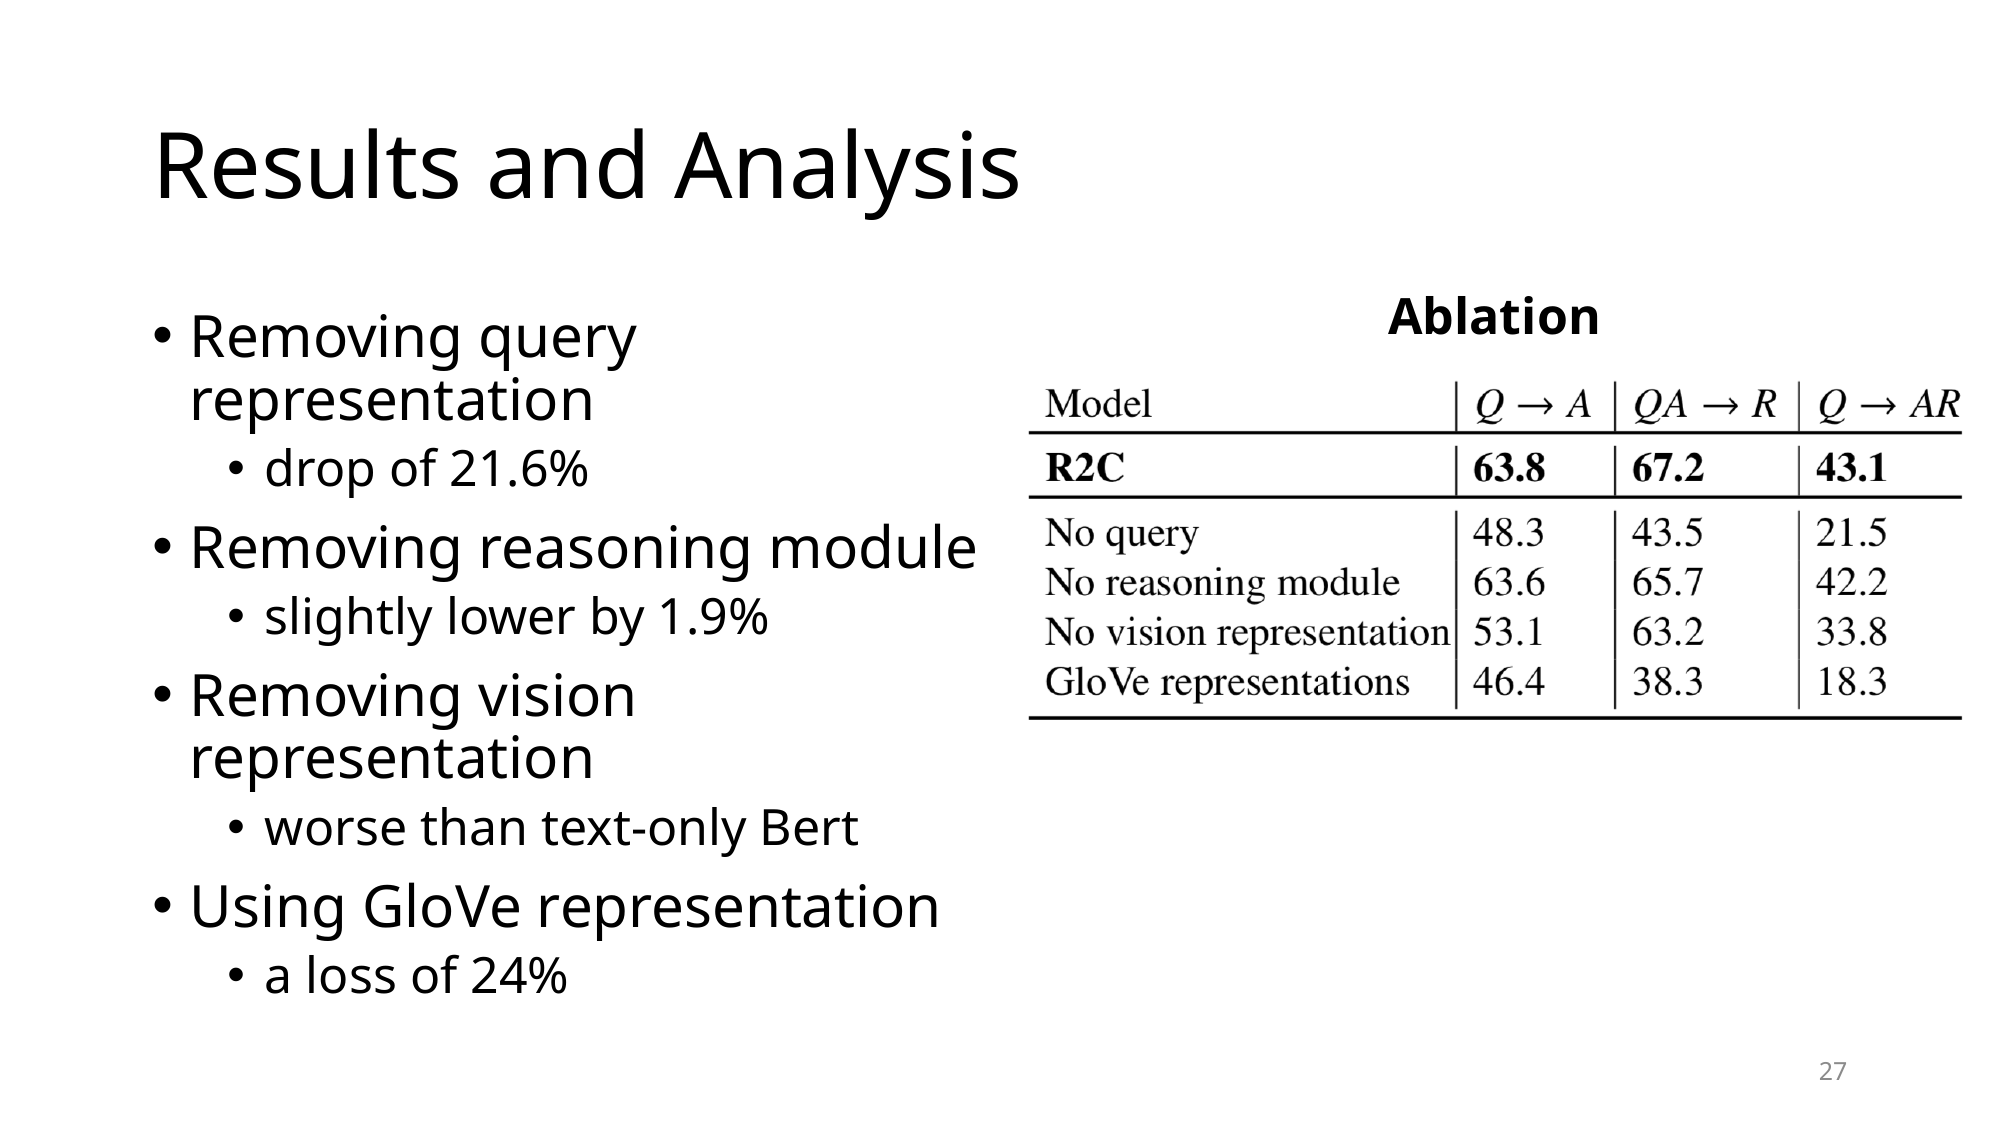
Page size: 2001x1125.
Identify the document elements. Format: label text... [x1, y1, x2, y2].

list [1013, 355, 1976, 735]
slide_number 27 [1412, 1042, 1863, 1103]
text_box Removing query representation drop of 21.6% Removing reasoning module slightly lower by 1.9% Removing vision representation worse than text-only Bert Using GloVe representation a loss of 24% [137, 299, 1014, 1014]
text_box Ablation [1373, 277, 1616, 352]
title Results and Analysis [137, 59, 1863, 278]
